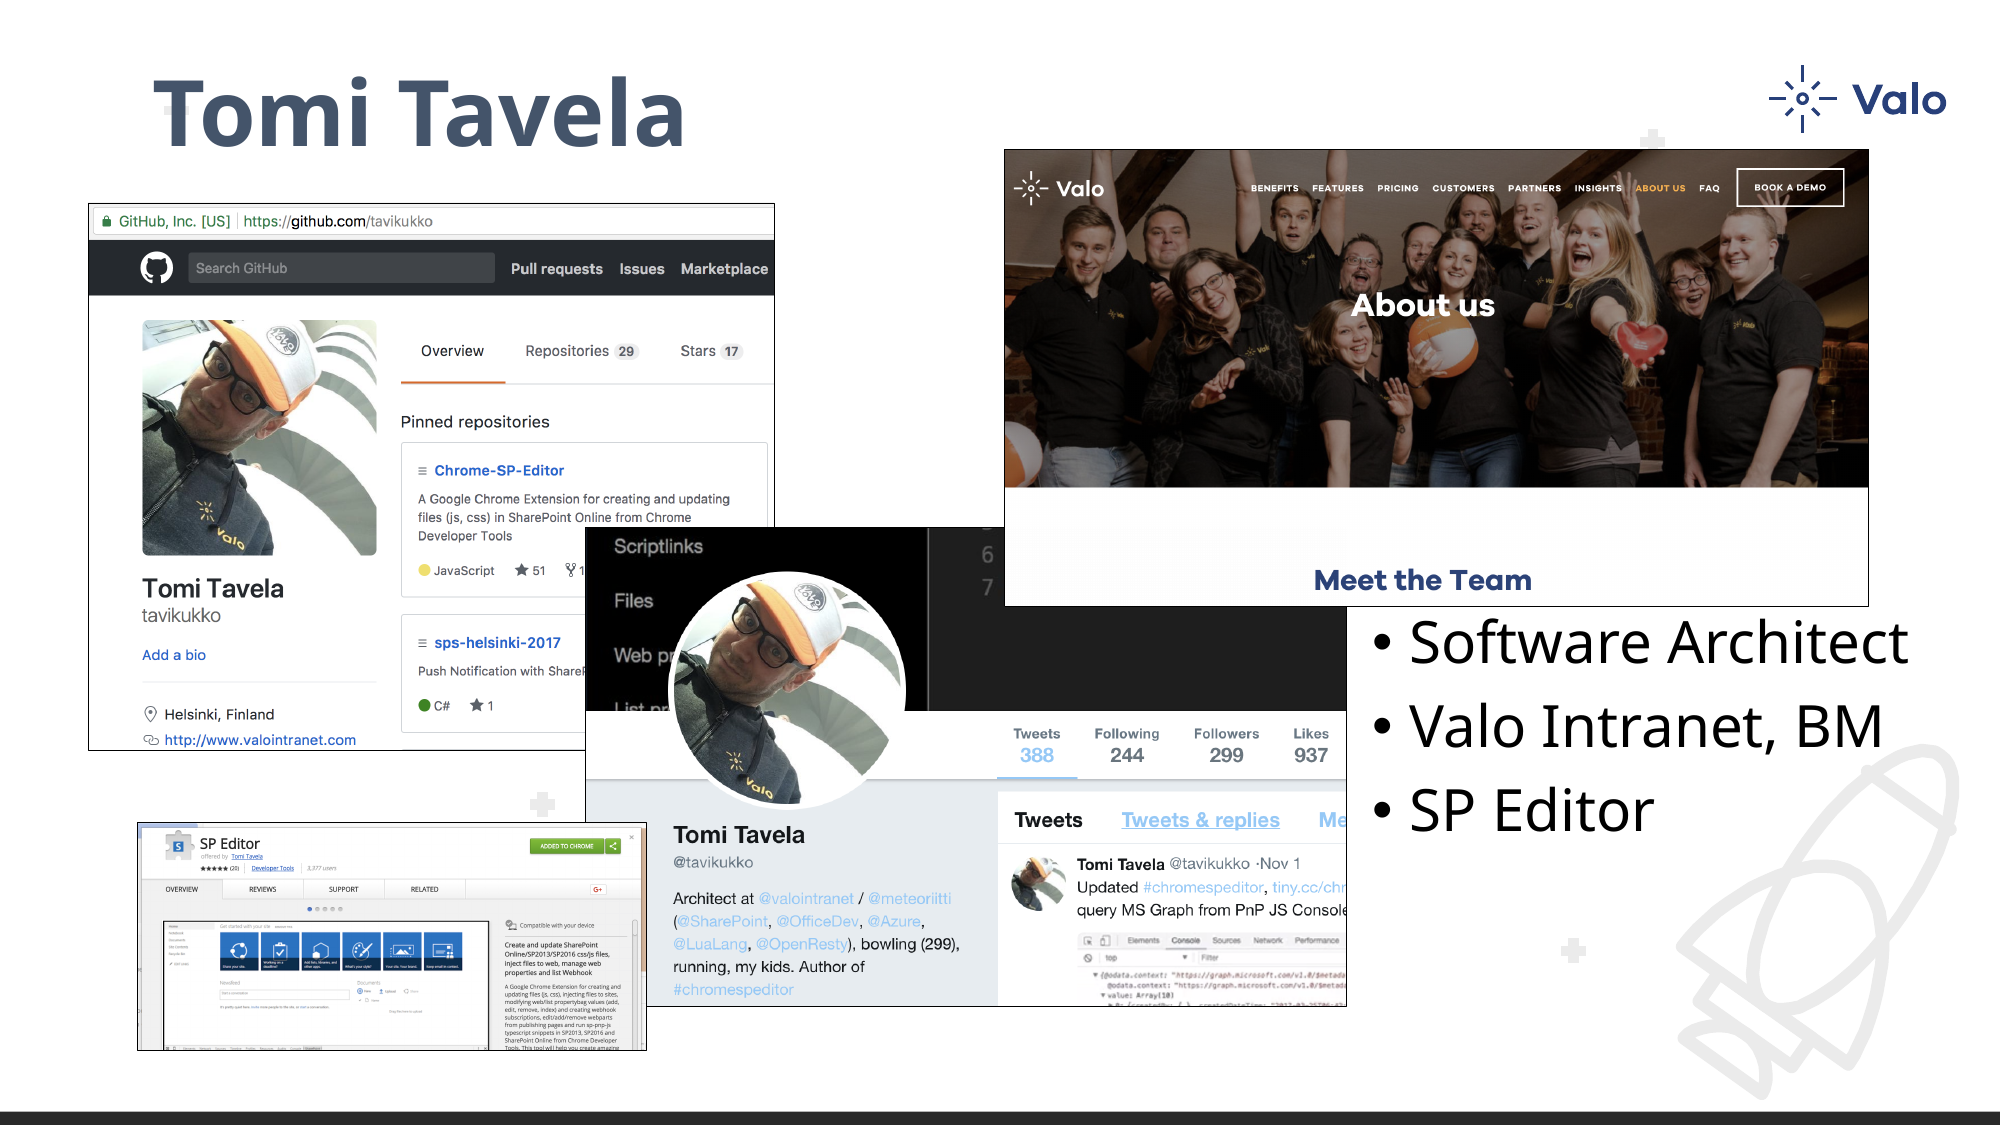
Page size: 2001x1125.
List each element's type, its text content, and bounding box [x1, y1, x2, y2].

picture [88, 149, 1869, 1050]
list Software Architect Valo Intranet, BM SP Editor [1357, 606, 2000, 1125]
title Tomi Tavela [137, 59, 1863, 278]
